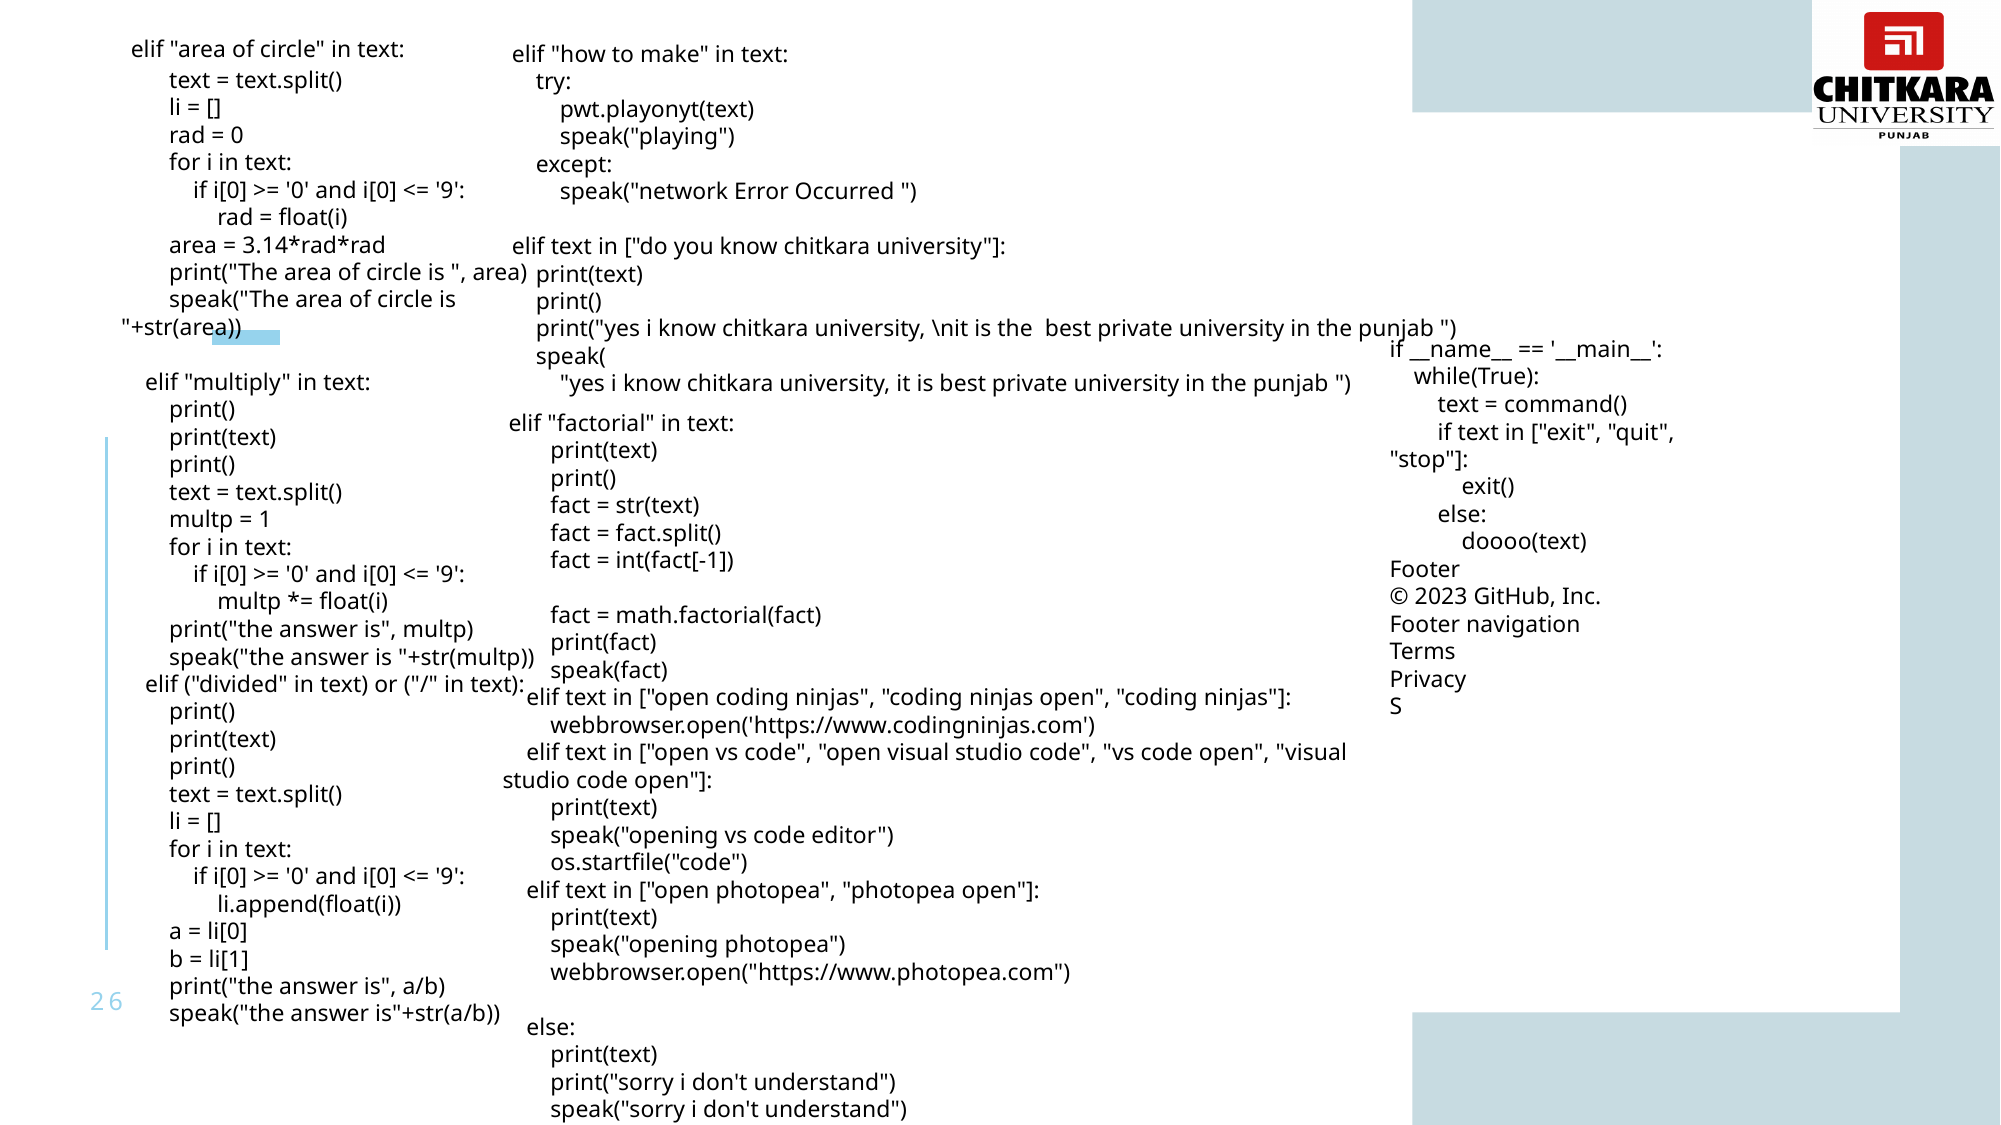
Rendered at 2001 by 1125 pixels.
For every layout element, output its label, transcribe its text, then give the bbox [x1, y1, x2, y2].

picture [1812, 0, 2000, 146]
text_box if __name__ == '__main__': while(True): text = command() if text in ["exit", "quit", "stop"]: exit() else: doooo(text) Footer © 2023 GitHub, Inc. Footer navigation Terms Privacy S [1374, 327, 1743, 727]
text_box elif "area of circle" in text: text = text.split() li = [] rad = 0 for i in text: if i[0] >= '0' and i[0] <= '9': rad = float(i) area = 3.14*rad*rad print("The area of circle is ", area) speak("The area of circle is "+str(area)) elif "multiply" in text: print() print(text) print() text = text.split() multp = 1 for i in text: if i[0] >= '0' and i[0] <= '9': multp *= float(i) print("the answer is", multp) speak("the answer is "+str(multp)) elif ("divided" in text) or ("/" in text): print() print(text) print() text = text.split() li = [] for i in text: if i[0] >= '0' and i[0] <= '9': li.append(float(i)) a = li[0] b = li[1] print("the answer is", a/b) speak("the answer is"+str(a/b)) [106, 12, 586, 1034]
text_box elif "how to make" in text: try: pwt.playonyt(text) speak("playing") except: speak("network Error Occurred ") elif text in ["do you know chitkara university"]: print(text) print() print("yes i know chitkara university, \nit is the best private university in the punjab ") speak( "yes i know chitkara university, it is best private university in the punjab ") [473, 32, 1474, 404]
text_box elif "factorial" in text: print(text) print() fact = str(text) fact = fact.split() fact = int(fact[-1]) fact = math.factorial(fact) print(fact) speak(fact) elif text in ["open coding ninjas", "coding ninjas open", "coding ninjas"]: webbrowser.open('https://www.codingninjas.com') elif text in ["open vs code", "open visual studio code", "vs code open", "visual studio code open"]: print(text) speak("opening vs code editor") os.startfile("code") elif text in ["open photopea", "photopea open"]: print(text) speak("opening photopea") webbrowser.open("https://www.photopea.com") else: print(text) print("sorry i don't understand") speak("sorry i don't understand") [487, 400, 1399, 1125]
slide_number 26 [68, 987, 106, 1018]
